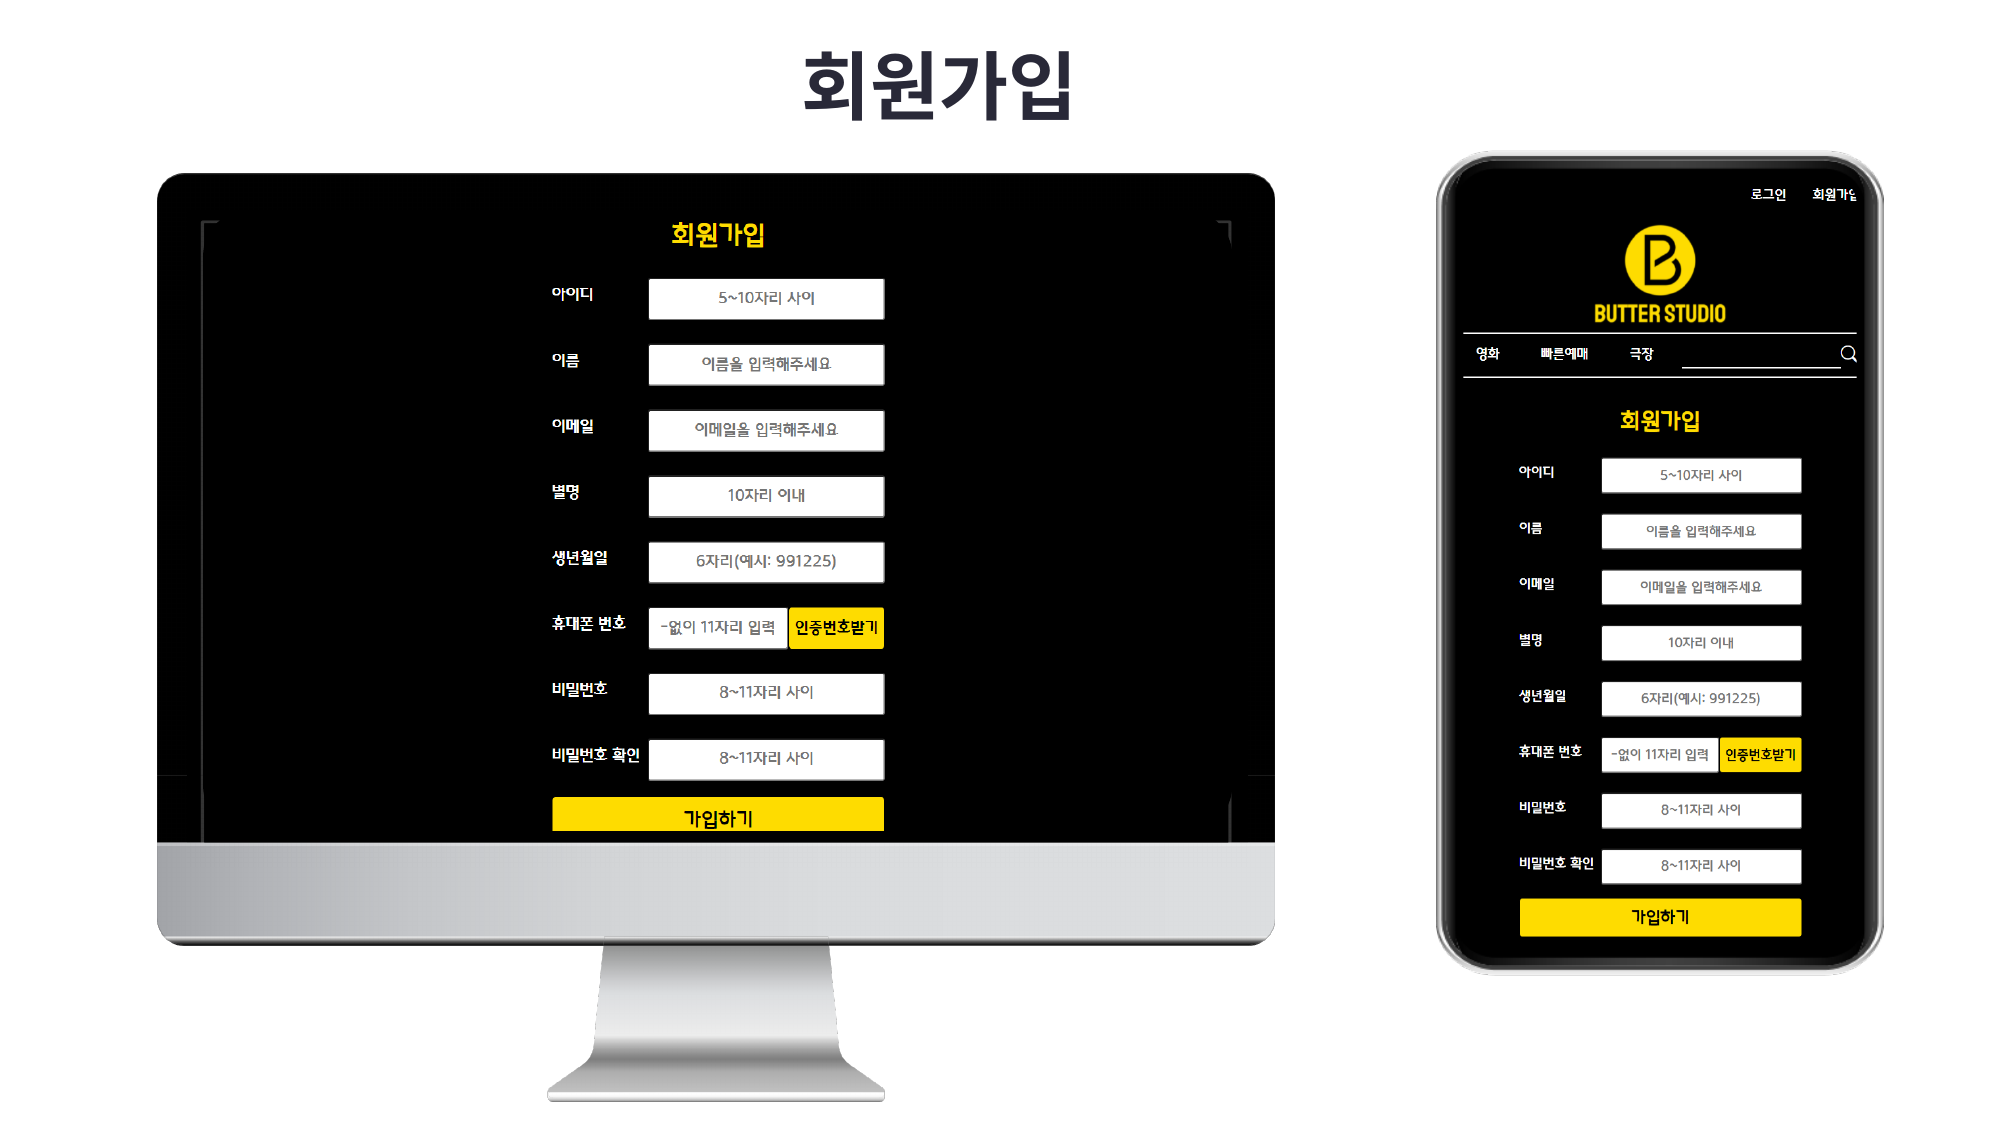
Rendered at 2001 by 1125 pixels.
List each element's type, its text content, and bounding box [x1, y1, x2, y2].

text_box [1436, 149, 1884, 977]
picture [203, 210, 1233, 831]
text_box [157, 173, 1275, 1102]
picture [1463, 175, 1857, 950]
text_box 회원가입 [136, 32, 1744, 138]
